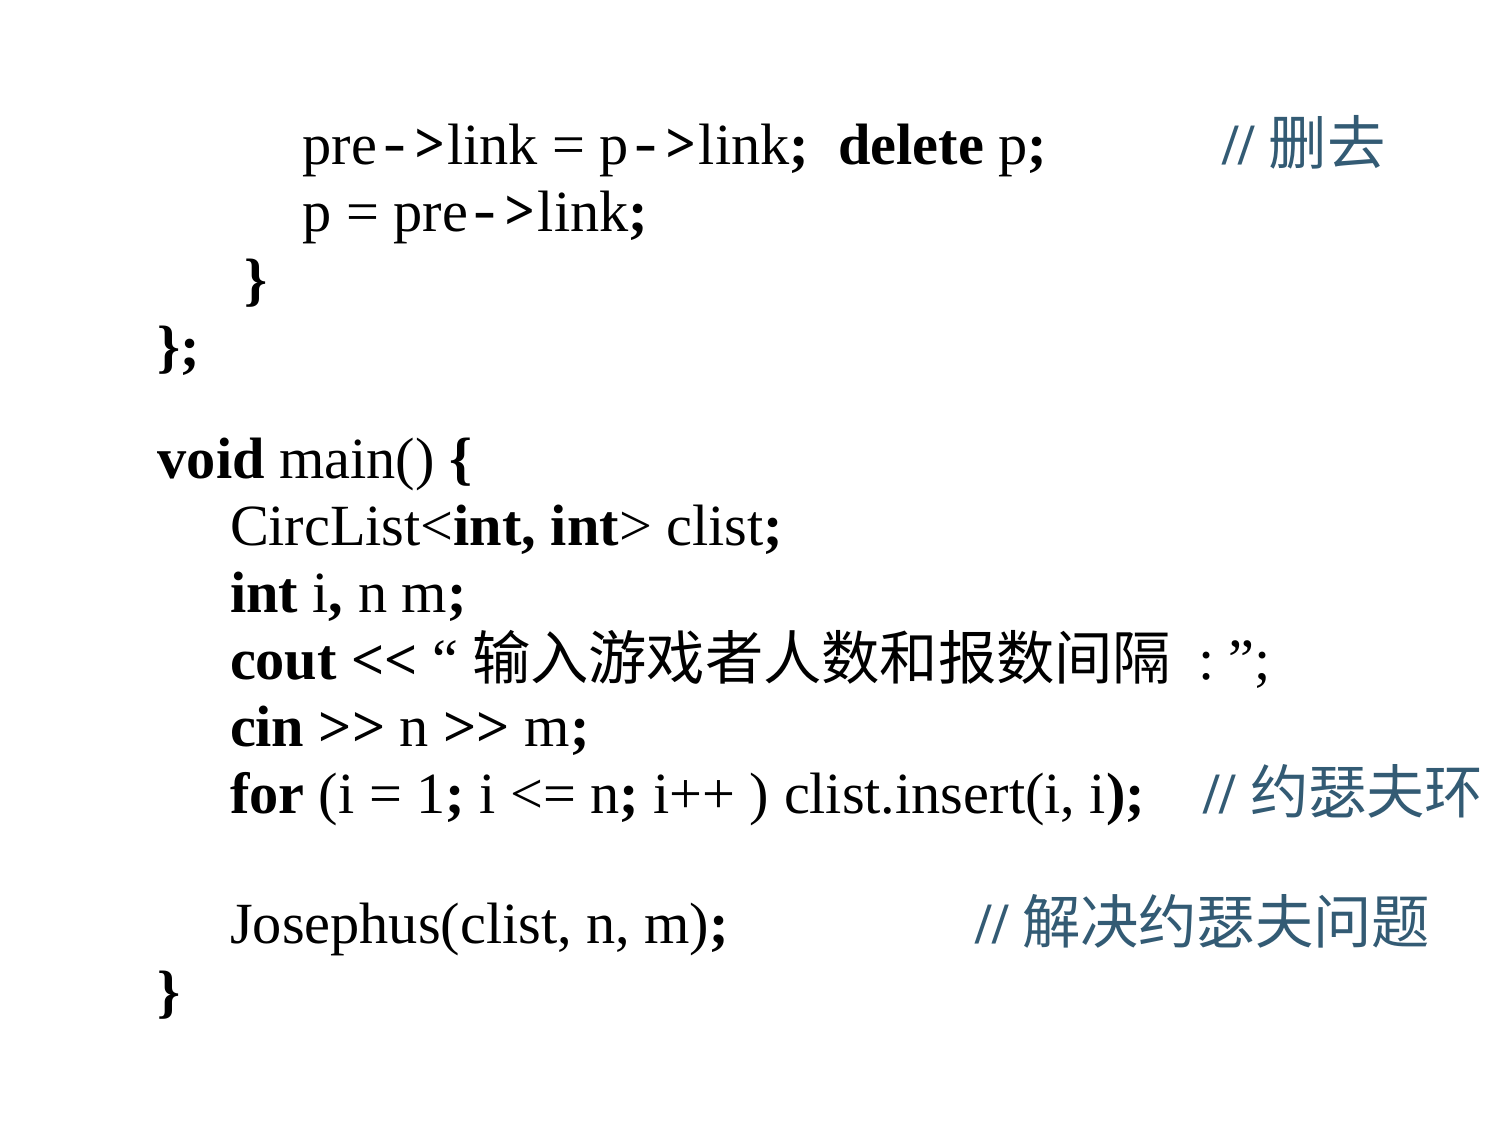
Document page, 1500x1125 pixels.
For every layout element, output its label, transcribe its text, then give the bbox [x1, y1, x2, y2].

list pre->link = p->link; delete p; //删去 p = pre->link; } }; void main() { CircList<int, int> clist; int i, n m; cout << “输入游戏者人数和报数间隔 : ”; cin >> n >> m; for (i = 1; i <= n; i++ ) clist.insert(i, i); //约瑟夫环 Josephus(clist, n, m); //解决约瑟夫问题 } [150, 107, 1500, 1072]
